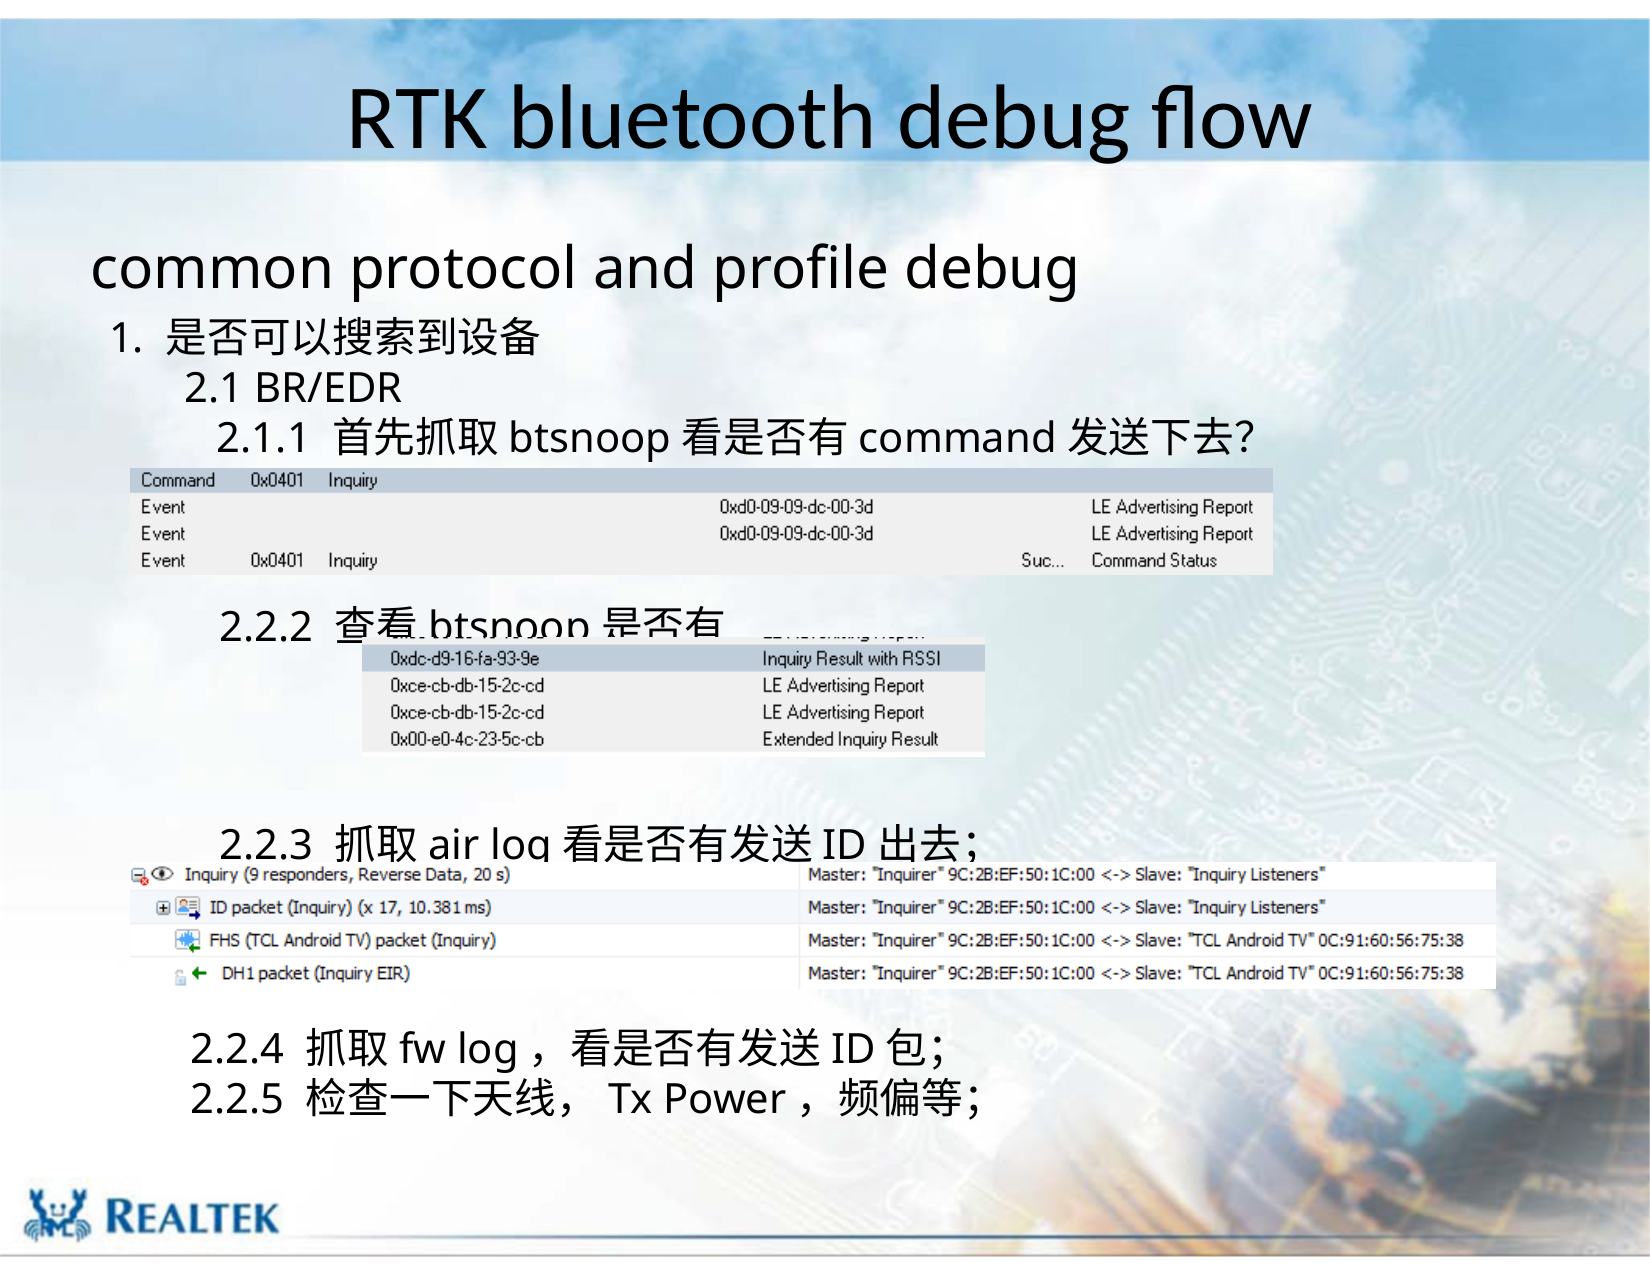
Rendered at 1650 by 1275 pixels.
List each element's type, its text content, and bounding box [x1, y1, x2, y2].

list common protocol and profile debug 2.2.2 查看btsnoop是否有 2.2.3 抓取air log看是否有发送ID出去； [90, 125, 1571, 288]
picture [0, 18, 1650, 1257]
text_box 2.2.4 抓取fw log，看是否有发送ID包； 2.2.5 检查一下天线，Tx Power，频偏等； [175, 1014, 1021, 1130]
text_box 是否可以搜索到设备 2.1 BR/EDR 2.1.1 首先抓取btsnoop看是否有command发送下去？ [94, 303, 1433, 514]
title RTK bluetooth debug flow [37, 2, 1624, 110]
